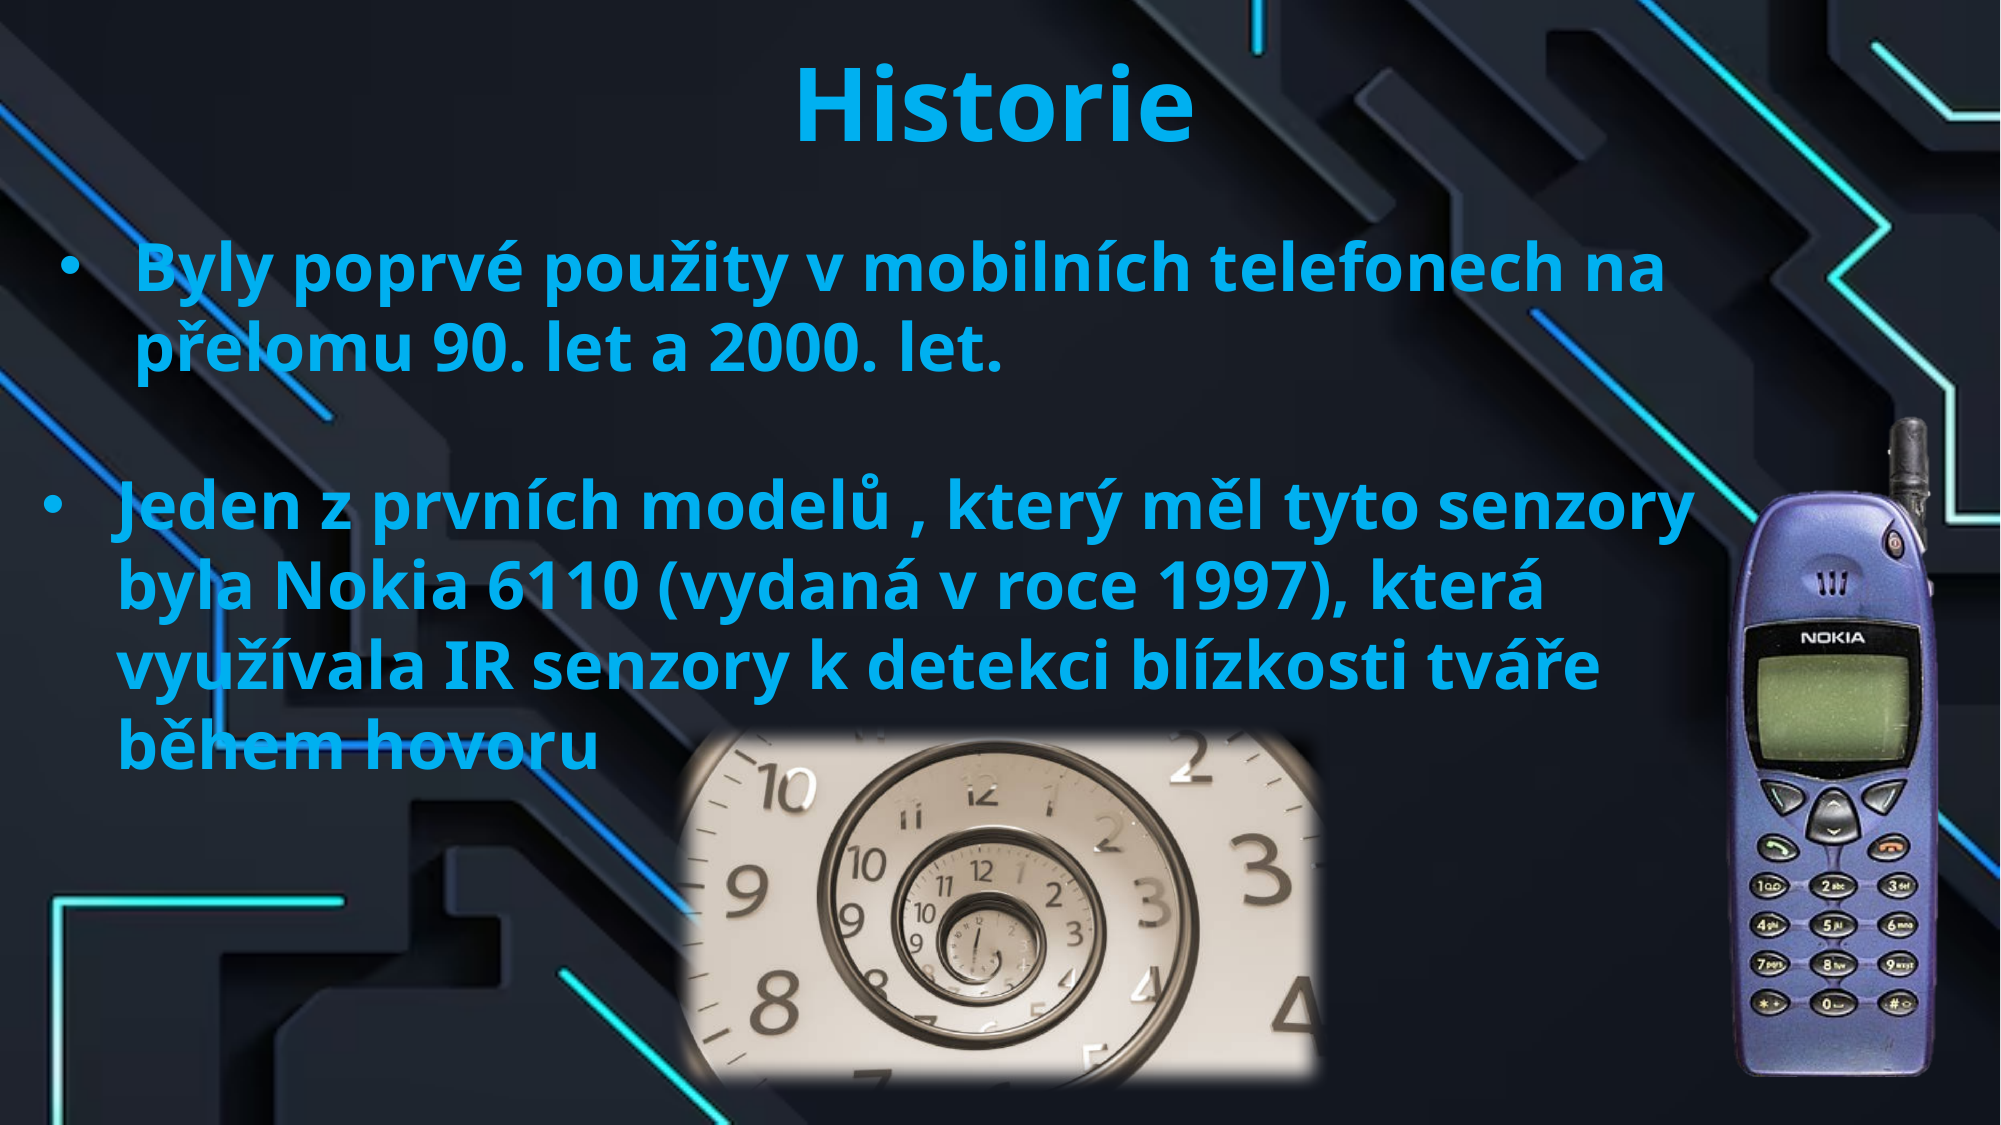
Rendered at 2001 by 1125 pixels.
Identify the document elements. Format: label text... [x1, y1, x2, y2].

text_box Byly poprvé použity v mobilních telefonech na přelomu 90. let a 2000. let. [43, 217, 1957, 393]
title Historie [775, 0, 1224, 217]
text_box Jeden z prvních modelů , který měl tyto senzory byla Nokia 6110 (vydaná v roce 1997), která využívala IR senzory k detekci blízkosti tváře během hovoru [26, 455, 1723, 790]
picture [0, 0, 2001, 1125]
